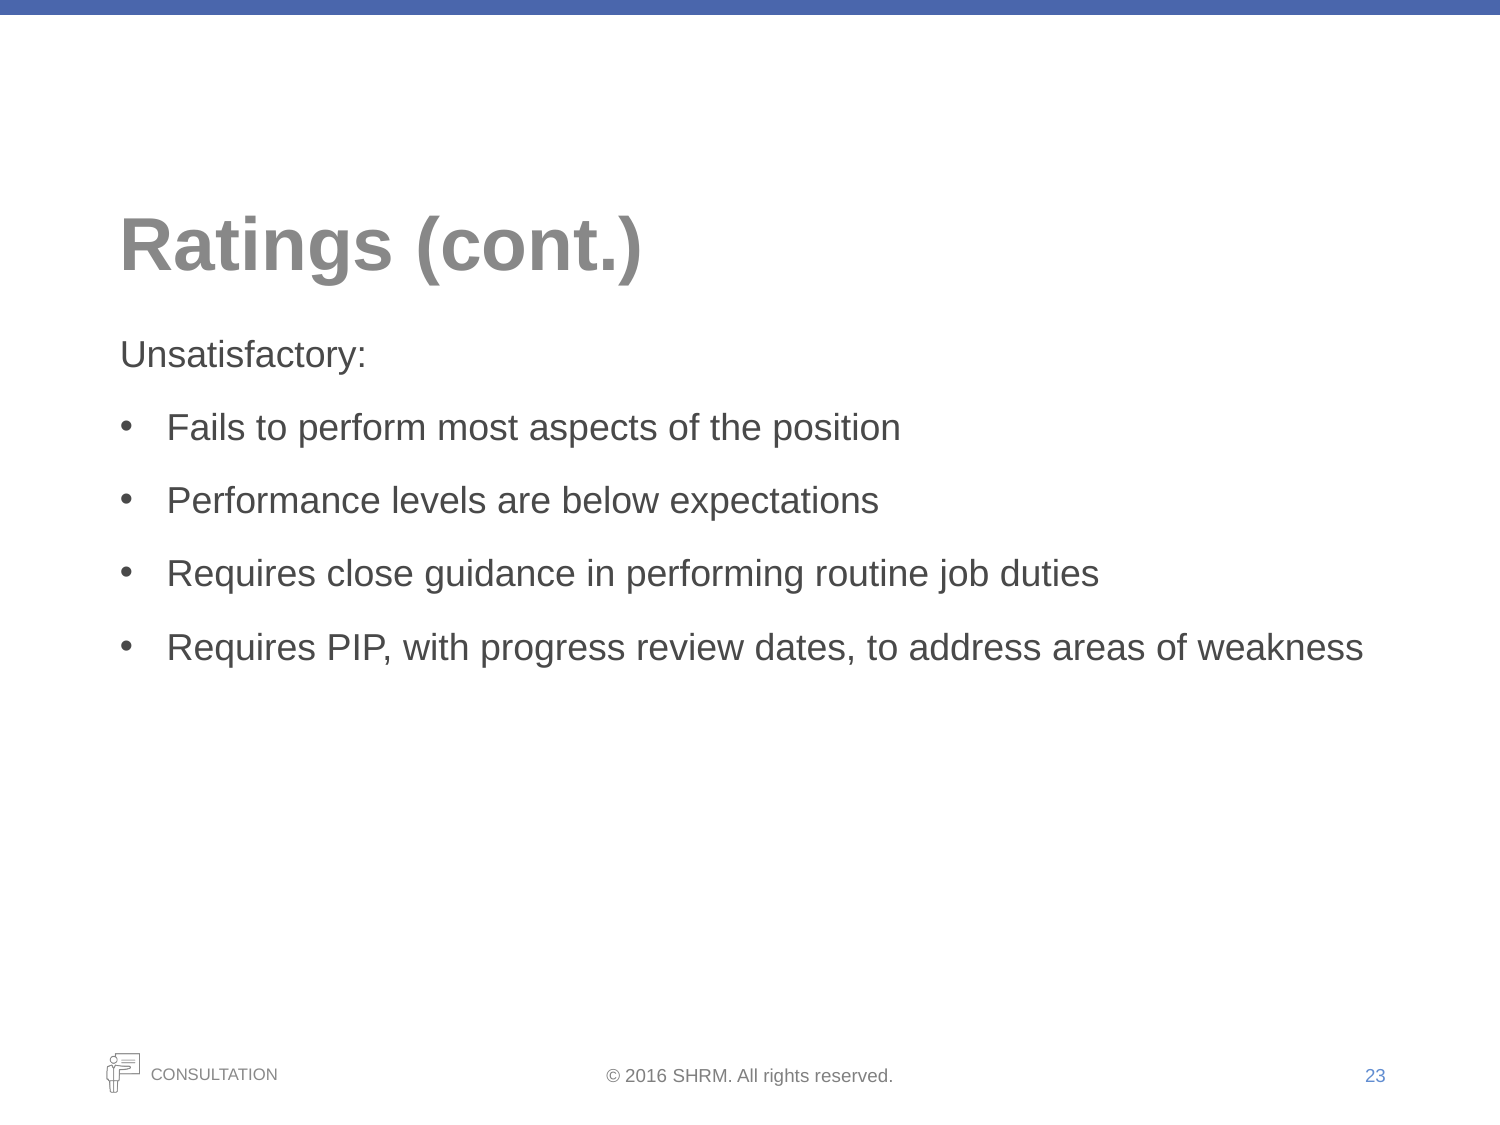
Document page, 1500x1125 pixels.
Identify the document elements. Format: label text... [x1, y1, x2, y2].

title Ratings (cont.) [105, 104, 1403, 293]
list Unsatisfactory: Fails to perform most aspects of the position Performance levels are below expectations Requires close guidance in performing routine job duties Requires PIP, with progress review dates, to address areas of weakness [105, 322, 1403, 998]
picture [106, 1053, 140, 1093]
slide_number 23 [1206, 1056, 1402, 1095]
